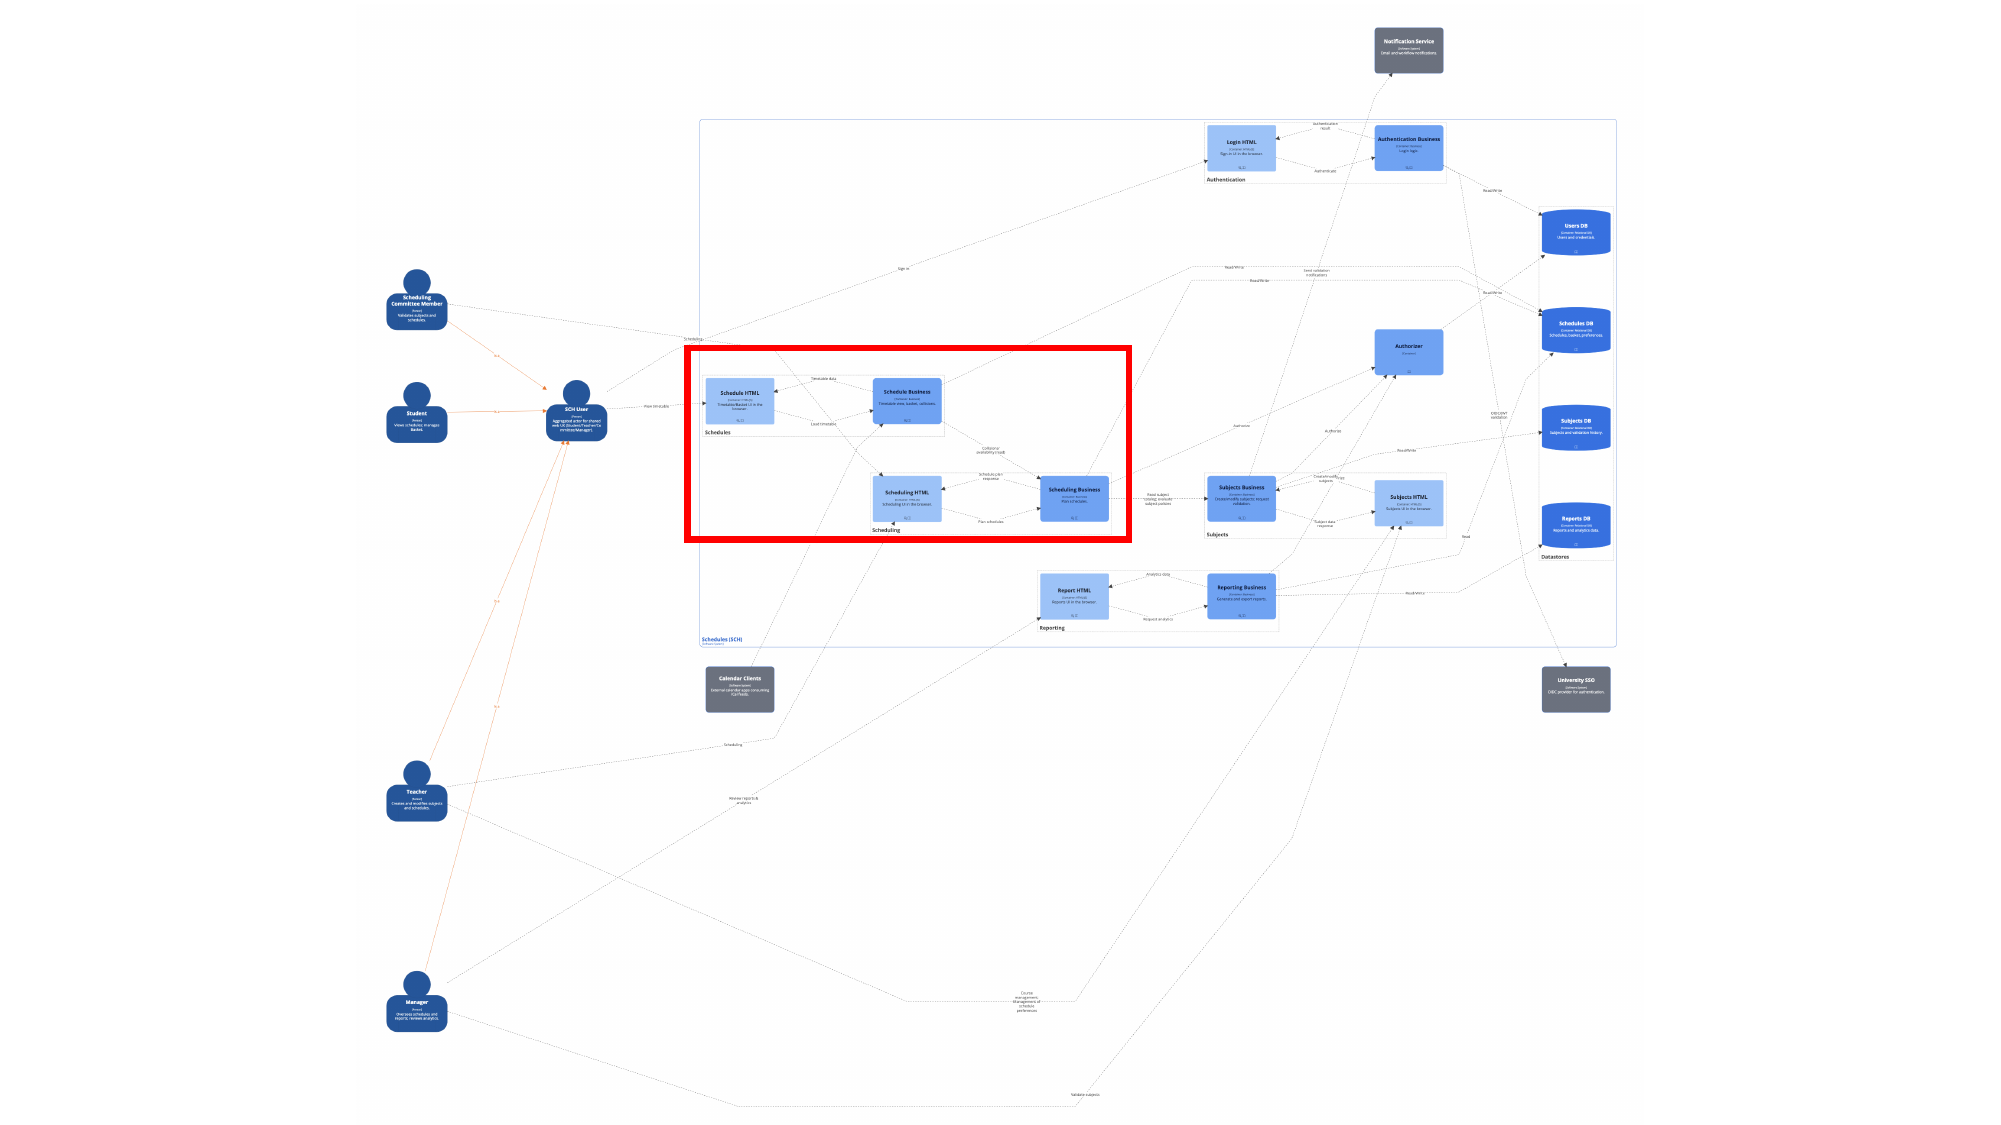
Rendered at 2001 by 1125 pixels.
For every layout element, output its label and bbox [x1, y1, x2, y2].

list [355, 4, 1645, 1125]
